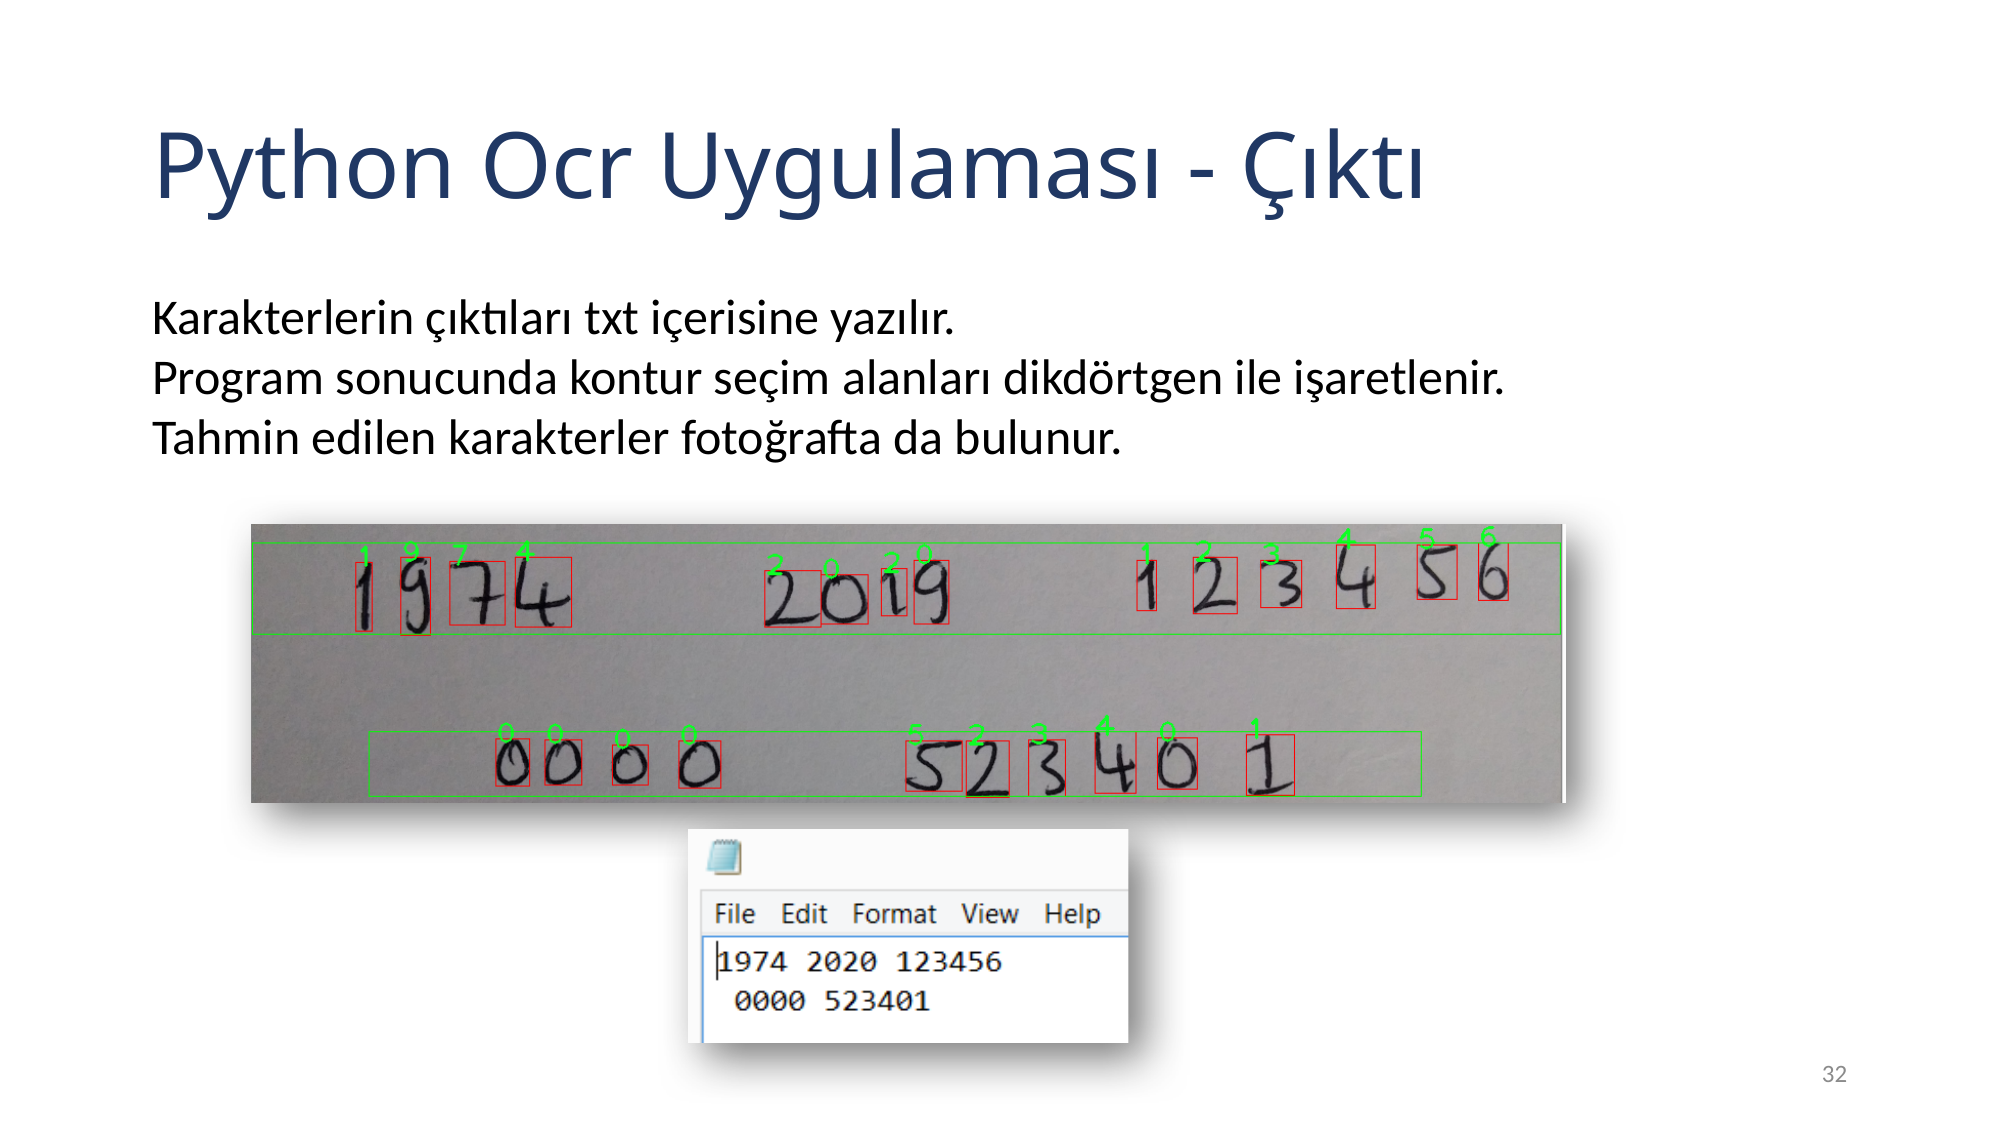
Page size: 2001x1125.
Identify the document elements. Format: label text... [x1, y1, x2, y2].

title Python Ocr Uygulaması - Çıktı [137, 59, 1863, 278]
picture [688, 829, 1129, 1043]
picture [251, 524, 1566, 803]
text_box Karakterlerin çıktıları txt içerisine yazılır. Program sonucunda kontur seçim alanları dikdörtgen ile işaretlenir. Tahmin edilen karakterler fotoğrafta da bulunur. [137, 277, 1679, 472]
slide_number 32 [1412, 1042, 1863, 1103]
